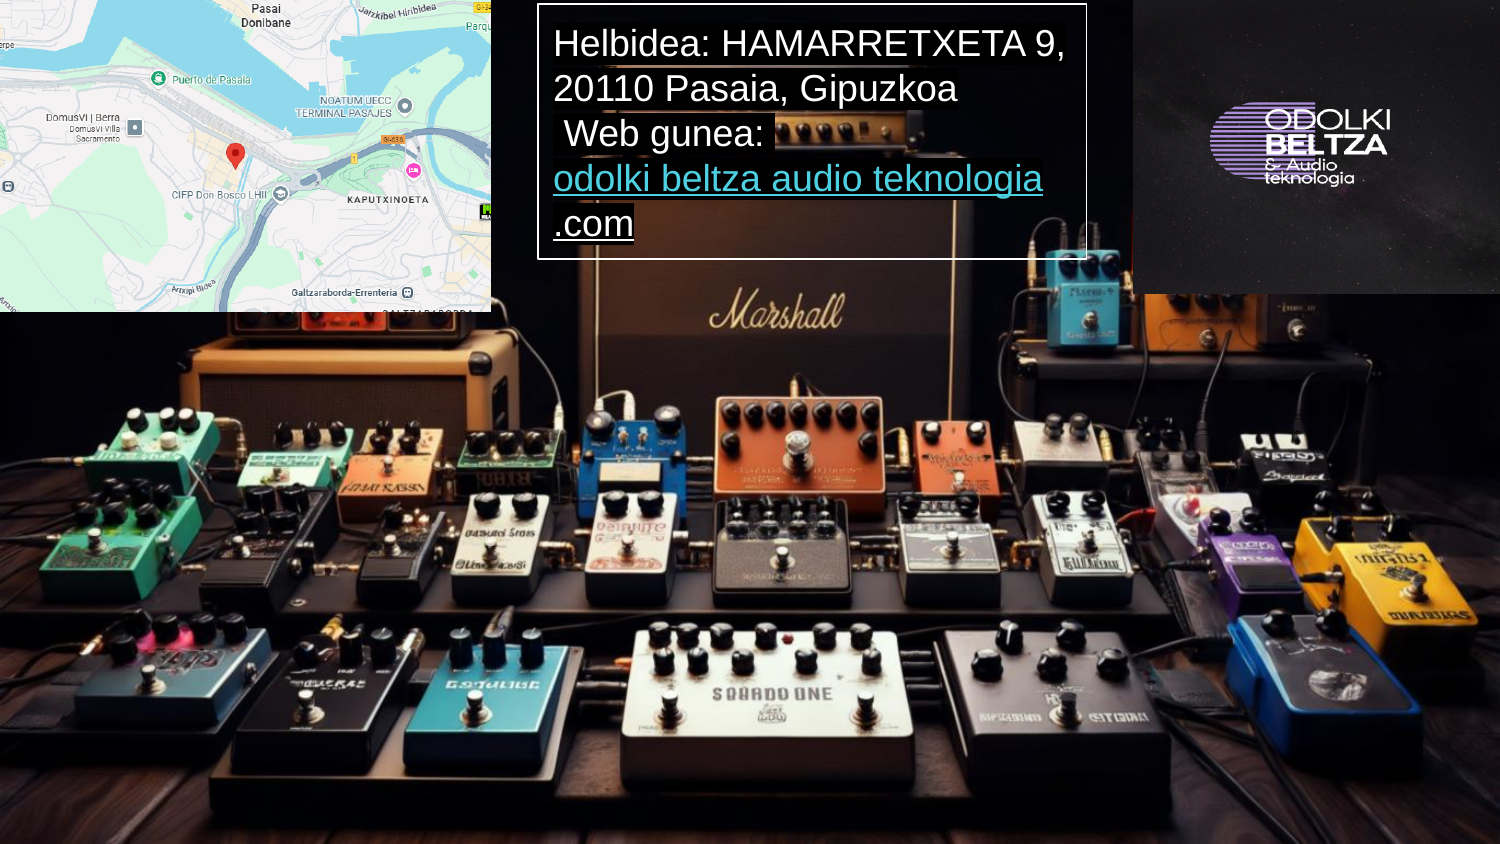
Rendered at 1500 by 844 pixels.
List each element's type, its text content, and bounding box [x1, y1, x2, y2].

picture [0, 0, 1500, 844]
text_box Helbidea: HAMARRETXETA 9, 20110 Pasaia, Gipuzkoa Web gunea: odolki beltza audio teknologia.com [538, 4, 1087, 260]
